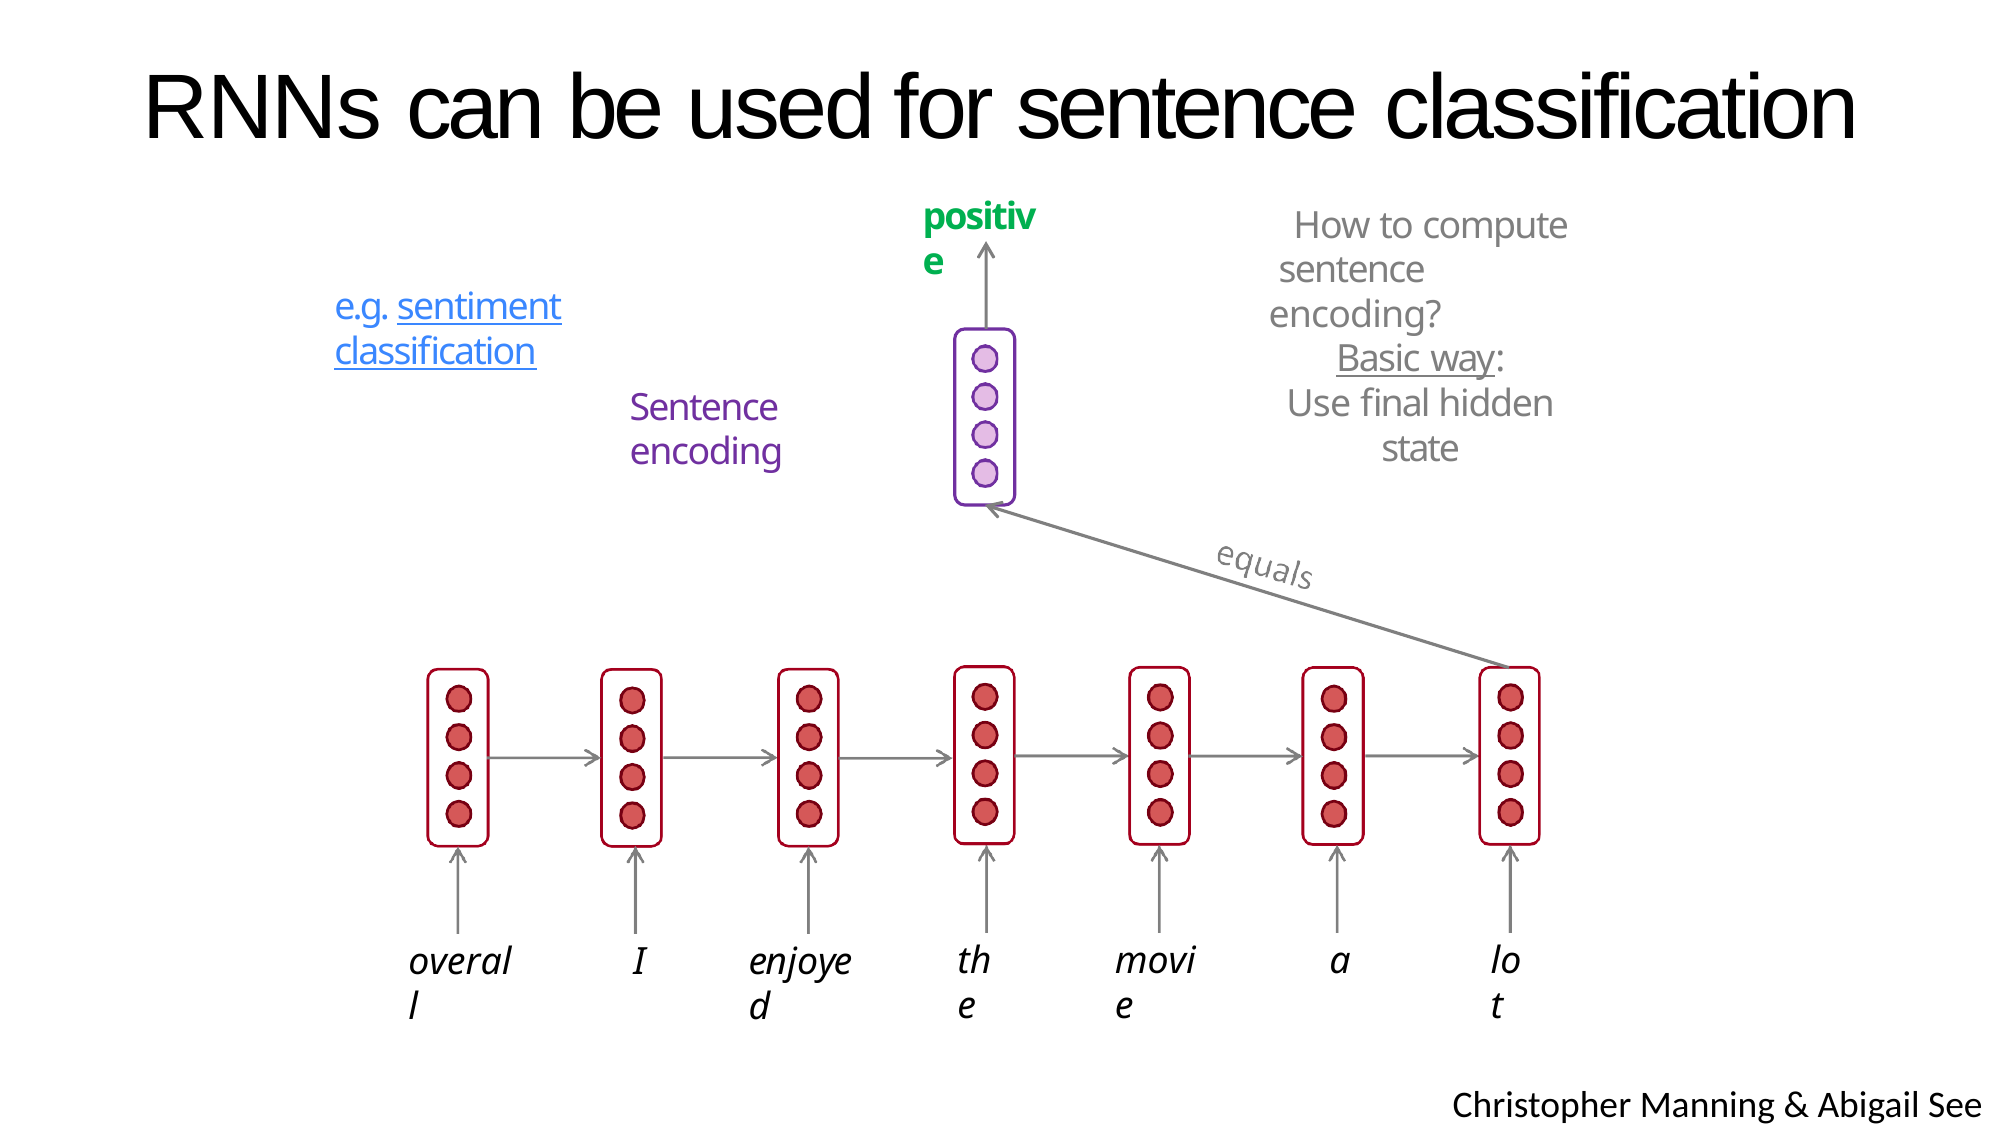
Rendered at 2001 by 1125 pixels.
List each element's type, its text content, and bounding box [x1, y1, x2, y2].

text_box movie [1112, 933, 1209, 1026]
text_box [426, 665, 1541, 934]
text_box [1250, 589, 1510, 670]
text_box How to compute sentence encoding? [1266, 235, 1575, 332]
title RNNs can be used for sentence classification [131, 44, 1869, 235]
text_box a [1327, 933, 1351, 981]
text_box overall [406, 935, 514, 1028]
text_box lot [1488, 933, 1534, 1026]
text_box positive [920, 235, 1048, 283]
text_box [1217, 546, 1312, 589]
text_box Christopher Manning & Abigail See [1435, 1095, 2000, 1125]
text_box I [631, 935, 645, 983]
text_box Basic way: Use final hidden state [1253, 332, 1589, 470]
text_box [954, 328, 1015, 505]
text_box e.g. sentiment classification [332, 280, 758, 373]
text_box [977, 241, 996, 329]
text_box Sentence encoding [627, 380, 921, 473]
text_box [984, 500, 1217, 579]
text_box enjoyed [746, 935, 870, 1028]
text_box the [955, 933, 1010, 1026]
